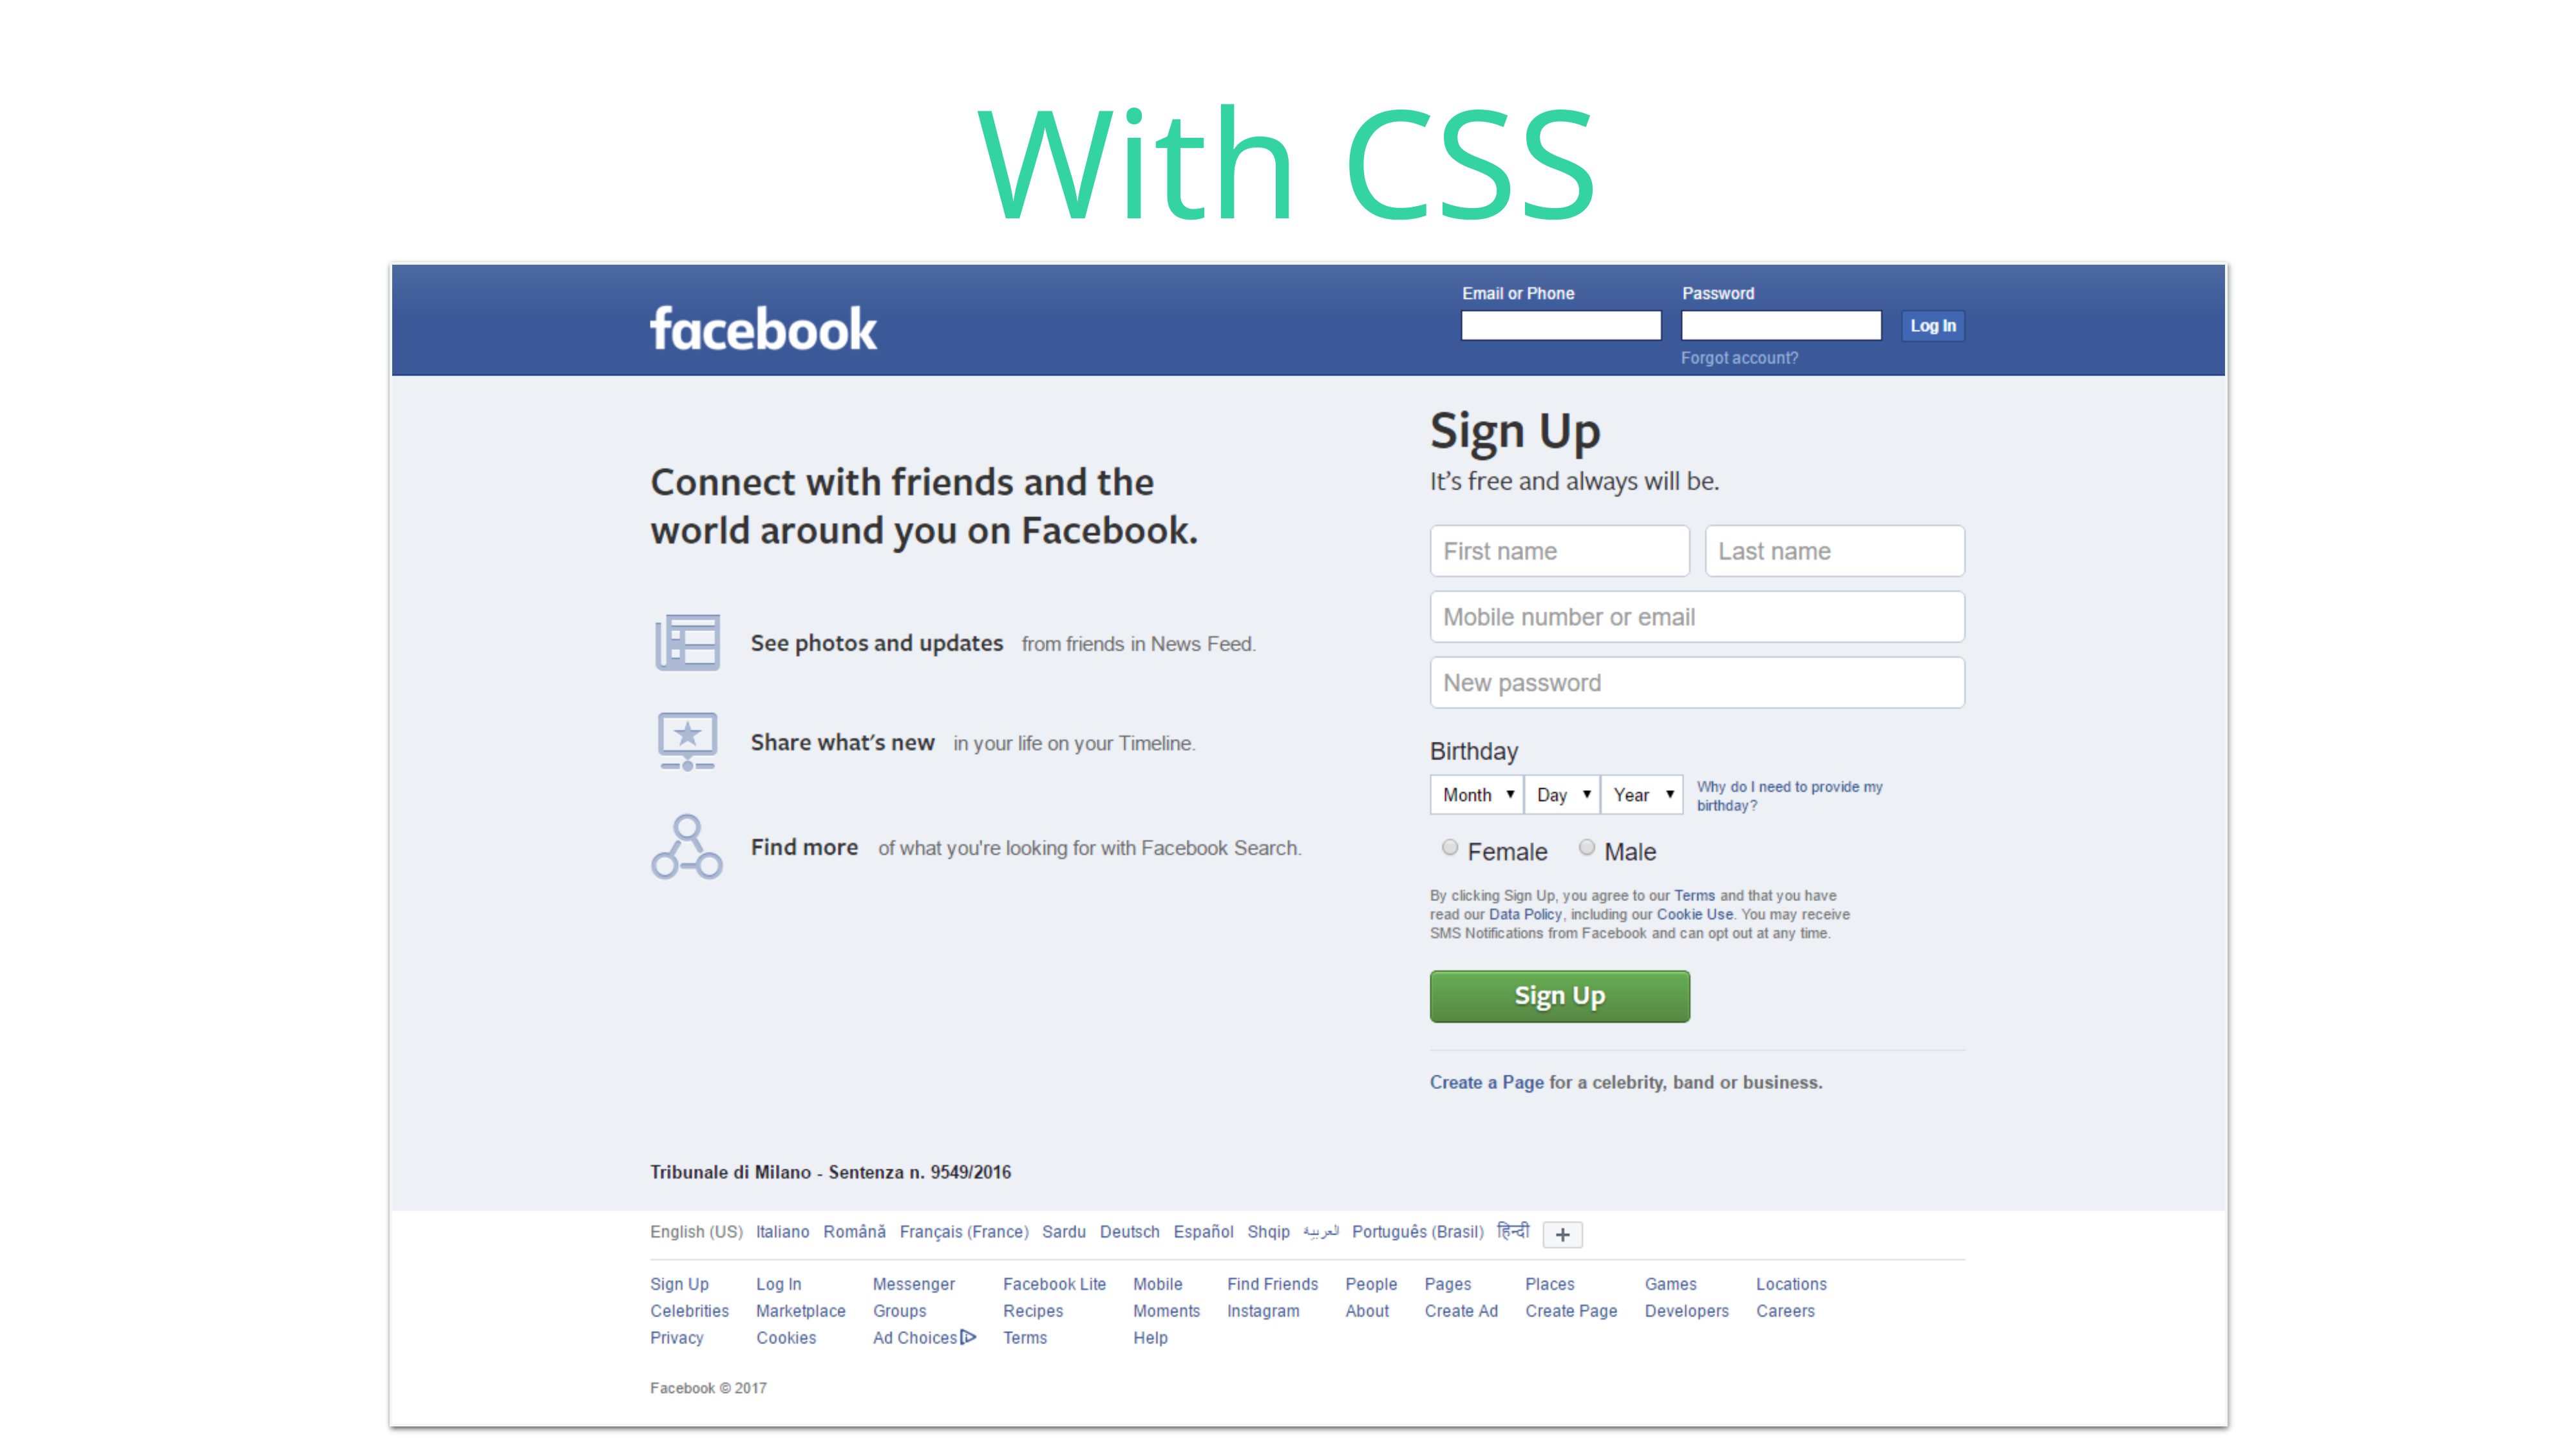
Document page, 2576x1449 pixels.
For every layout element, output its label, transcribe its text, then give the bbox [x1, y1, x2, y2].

title With CSS [178, 37, 2398, 279]
picture [392, 264, 2225, 1425]
